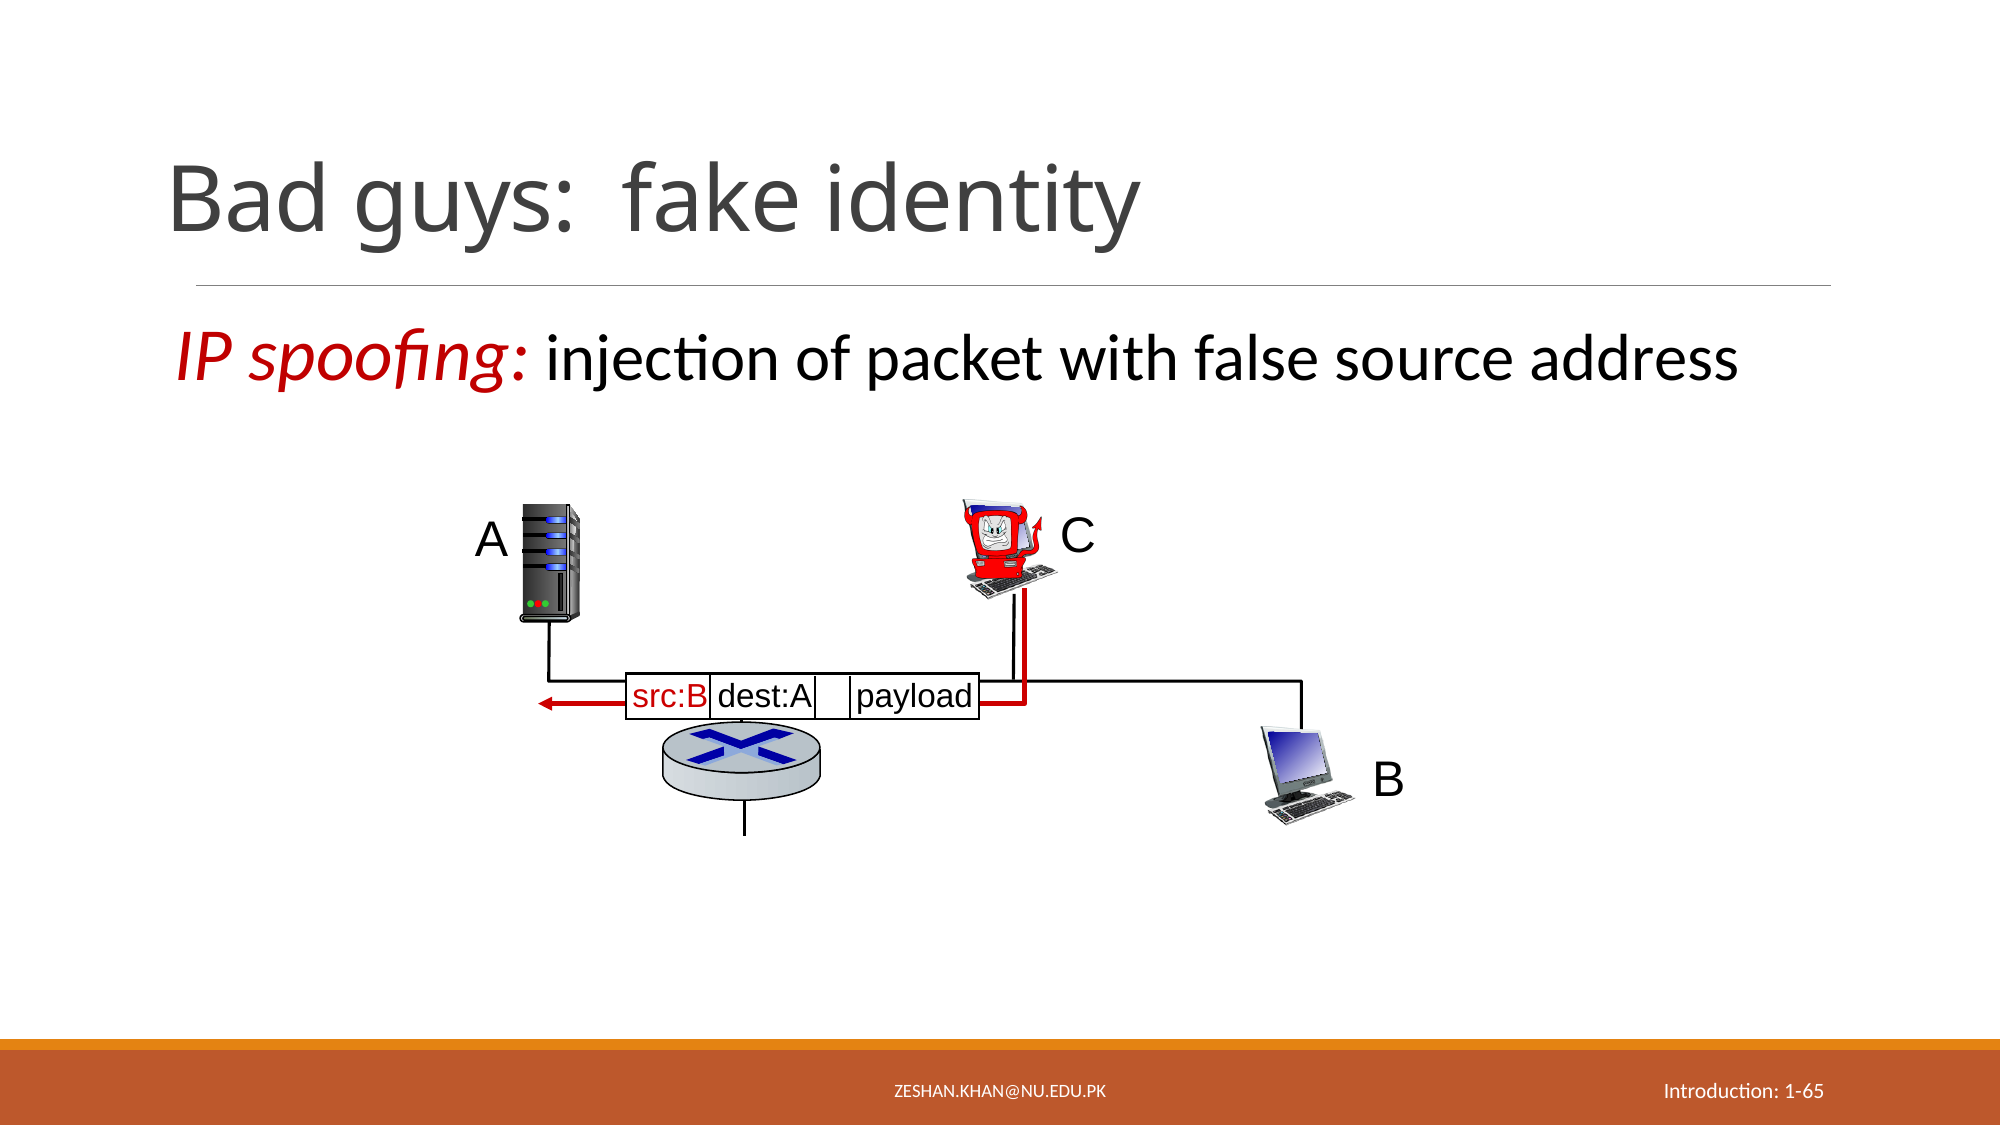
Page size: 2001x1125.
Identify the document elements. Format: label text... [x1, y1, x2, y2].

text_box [959, 494, 1081, 607]
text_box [537, 587, 1026, 723]
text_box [519, 504, 581, 623]
text_box C [1086, 495, 1112, 570]
text_box A [459, 498, 524, 574]
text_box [662, 731, 821, 801]
text_box IP spoofing: injection of packet with false source address [137, 308, 1822, 526]
slide_number Introduction: 1-65 [1624, 1059, 1840, 1120]
text_box B [1387, 738, 1421, 814]
title Bad guys: fake identity [150, 128, 1876, 275]
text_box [1256, 720, 1379, 834]
footer zeshan.khan@nu.edu.pk [604, 1059, 1396, 1120]
picture [963, 505, 1042, 580]
text_box [1036, 681, 1302, 728]
